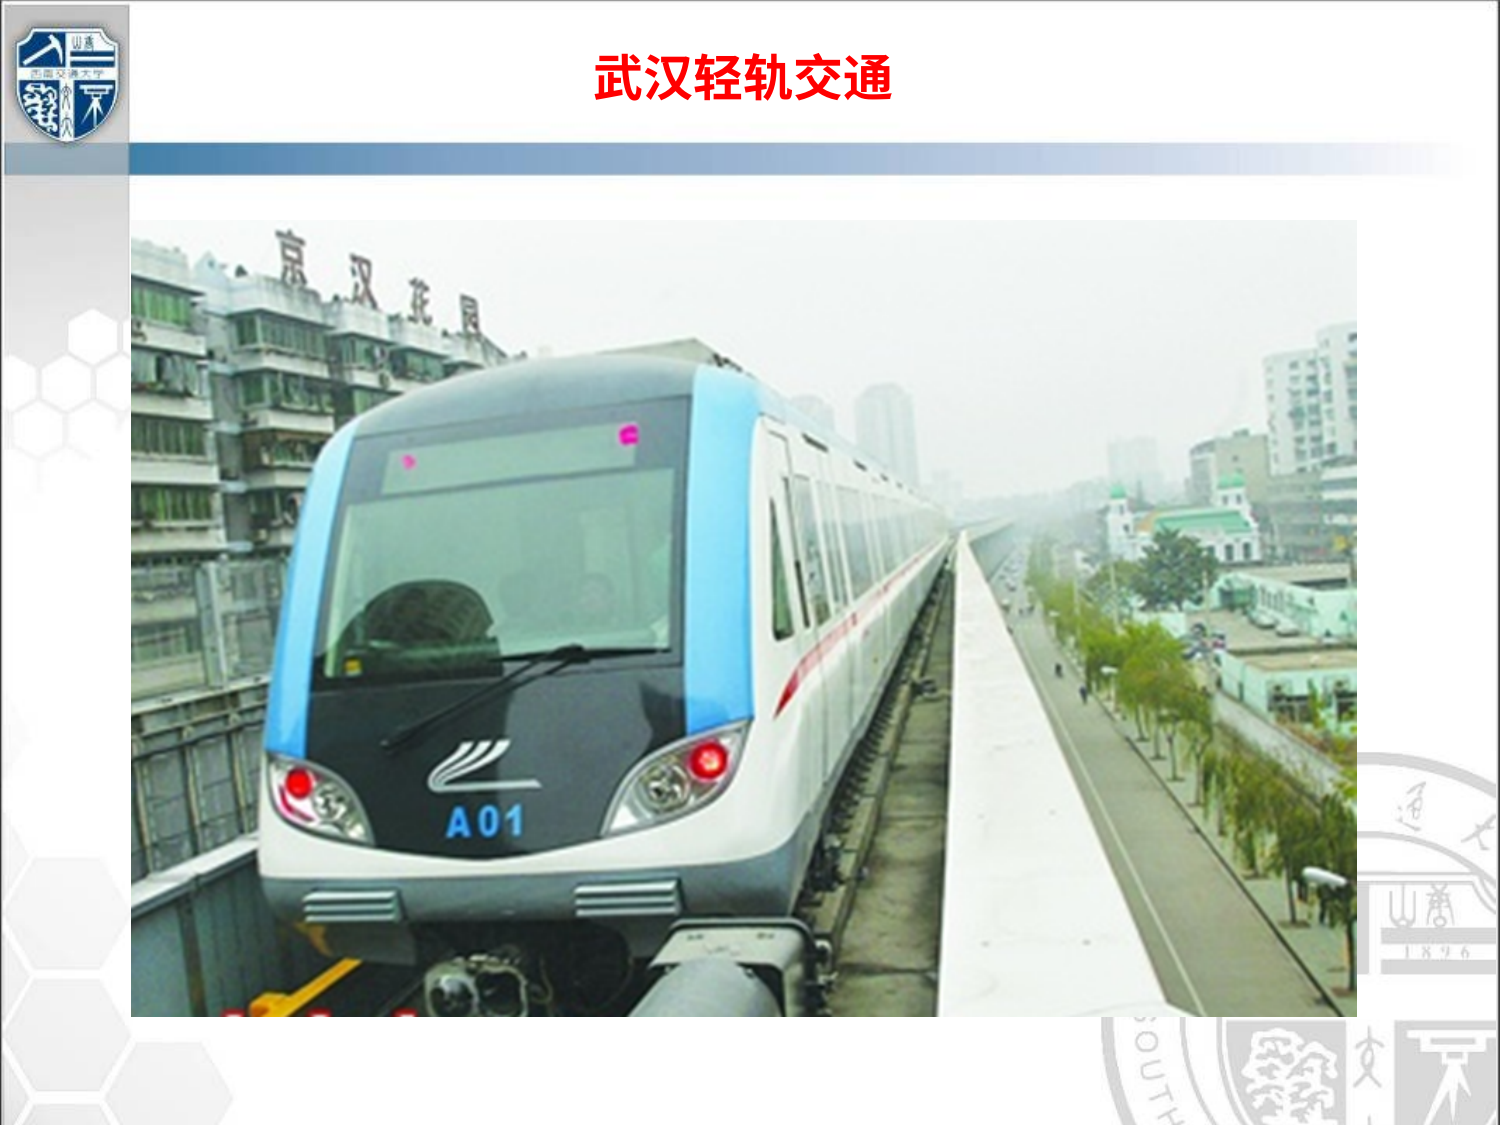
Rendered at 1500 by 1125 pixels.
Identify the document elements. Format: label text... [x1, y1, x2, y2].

text_box 武汉轻轨交通 [104, 23, 1383, 114]
picture [0, 0, 1500, 1125]
